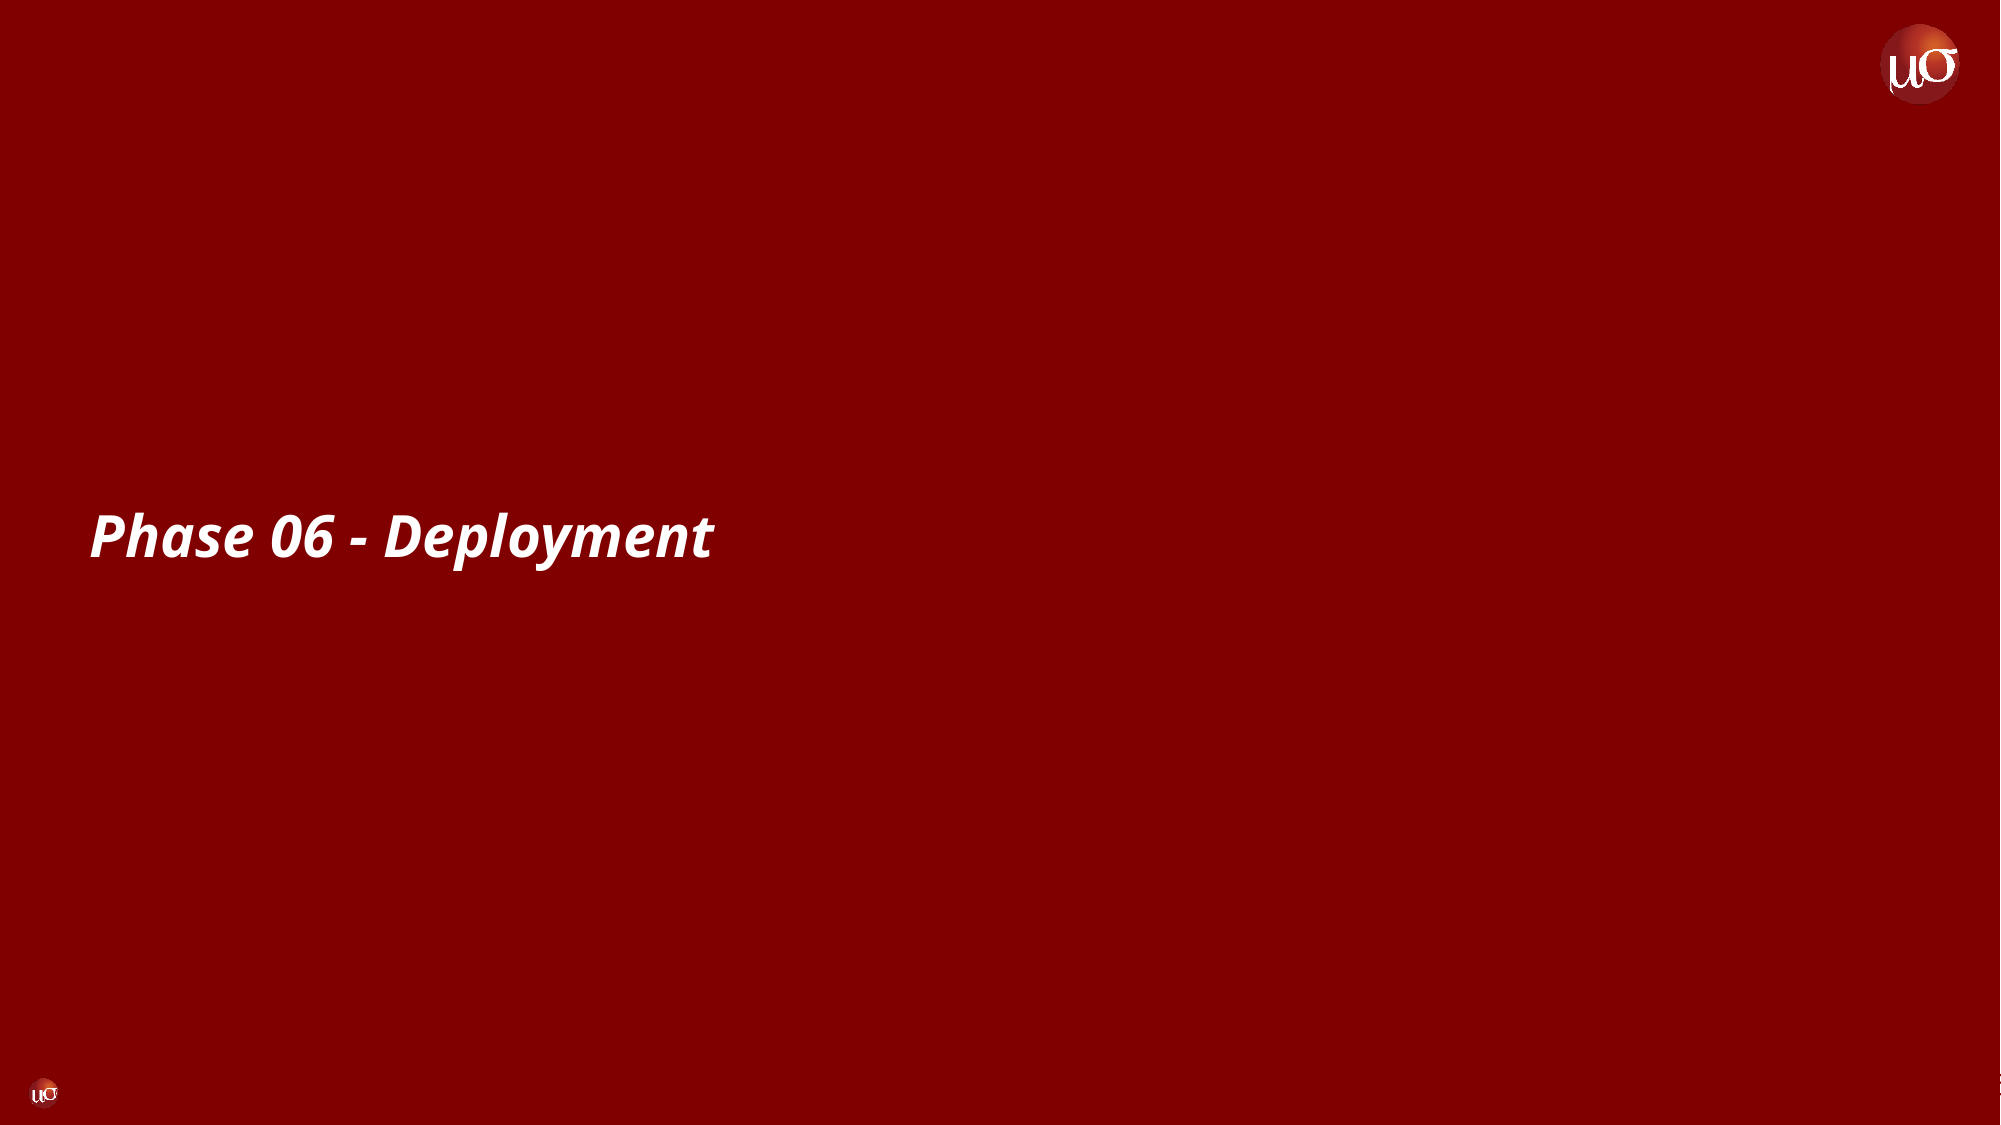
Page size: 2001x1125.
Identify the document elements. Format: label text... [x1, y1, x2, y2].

picture [1874, 24, 1966, 111]
picture [26, 1078, 61, 1109]
text_box Phase 06 - Deployment [75, 491, 1380, 577]
